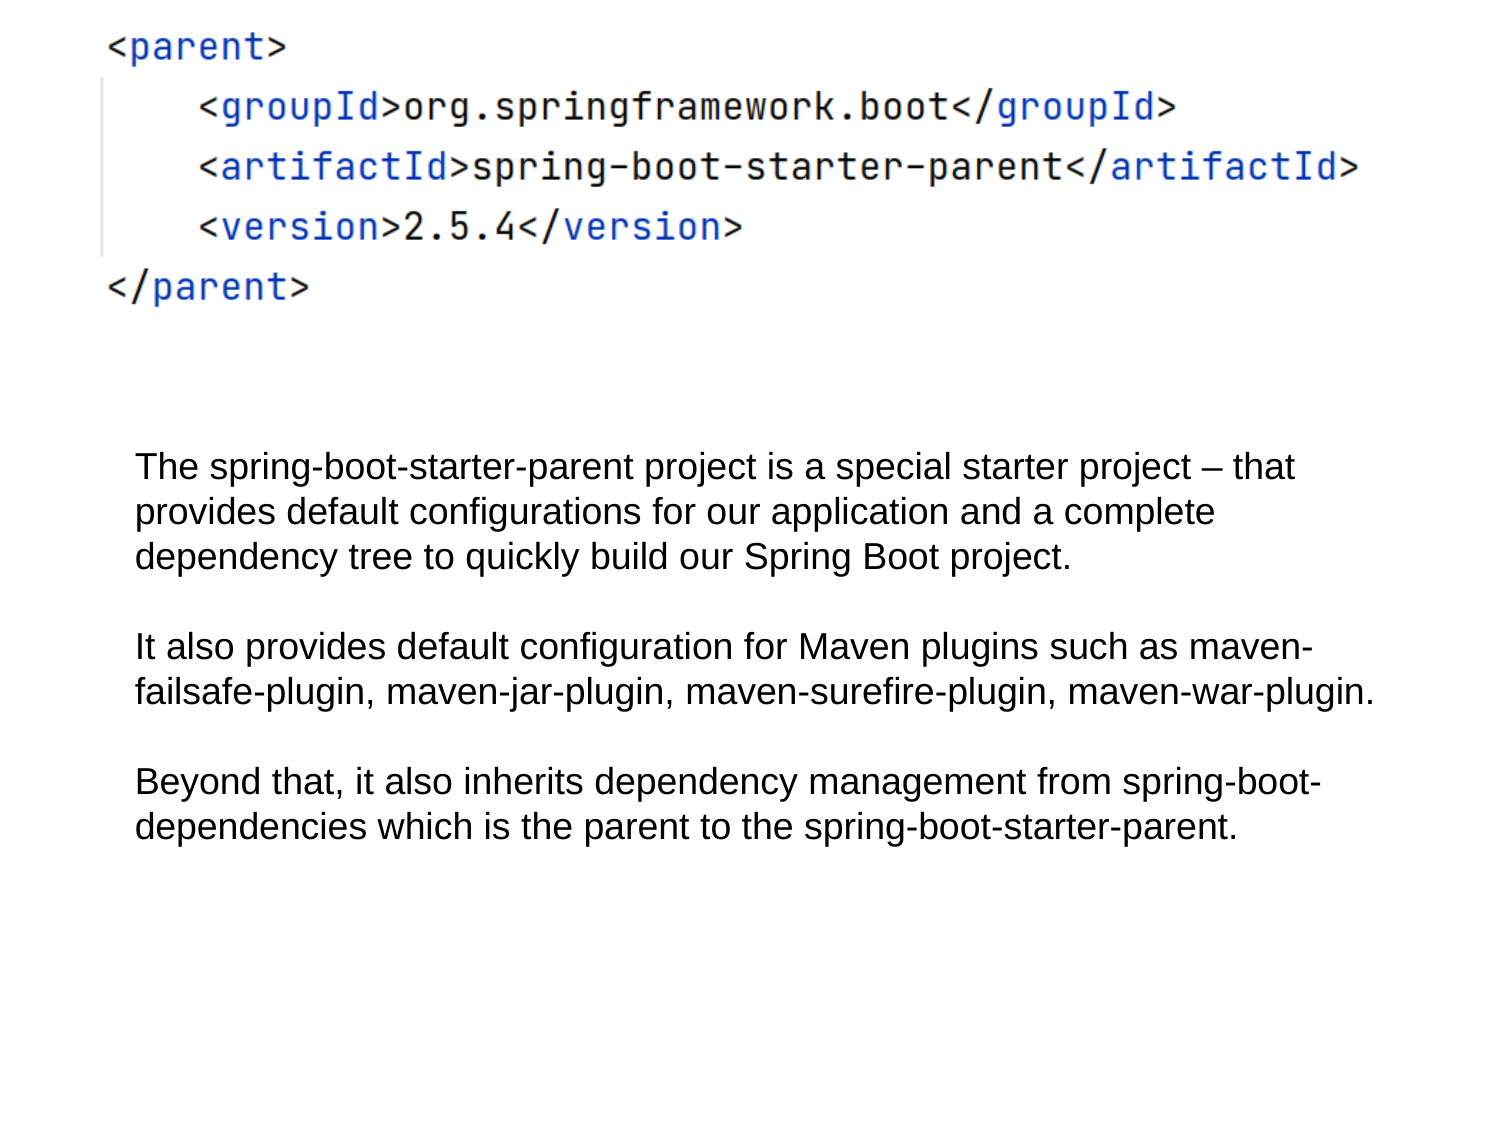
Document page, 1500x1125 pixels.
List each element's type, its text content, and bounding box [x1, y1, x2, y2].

picture [14, 14, 1500, 321]
text_box The spring-boot-starter-parent project is a special starter project – that provides default configurations for our application and a complete dependency tree to quickly build our Spring Boot project. It also provides default configuration for Maven plugins such as maven-failsafe-plugin, maven-jar-plugin, maven-surefire-plugin, maven-war-plugin. Beyond that, it also inherits dependency management from spring-boot-dependencies which is the parent to the spring-boot-starter-parent. [120, 435, 1410, 990]
